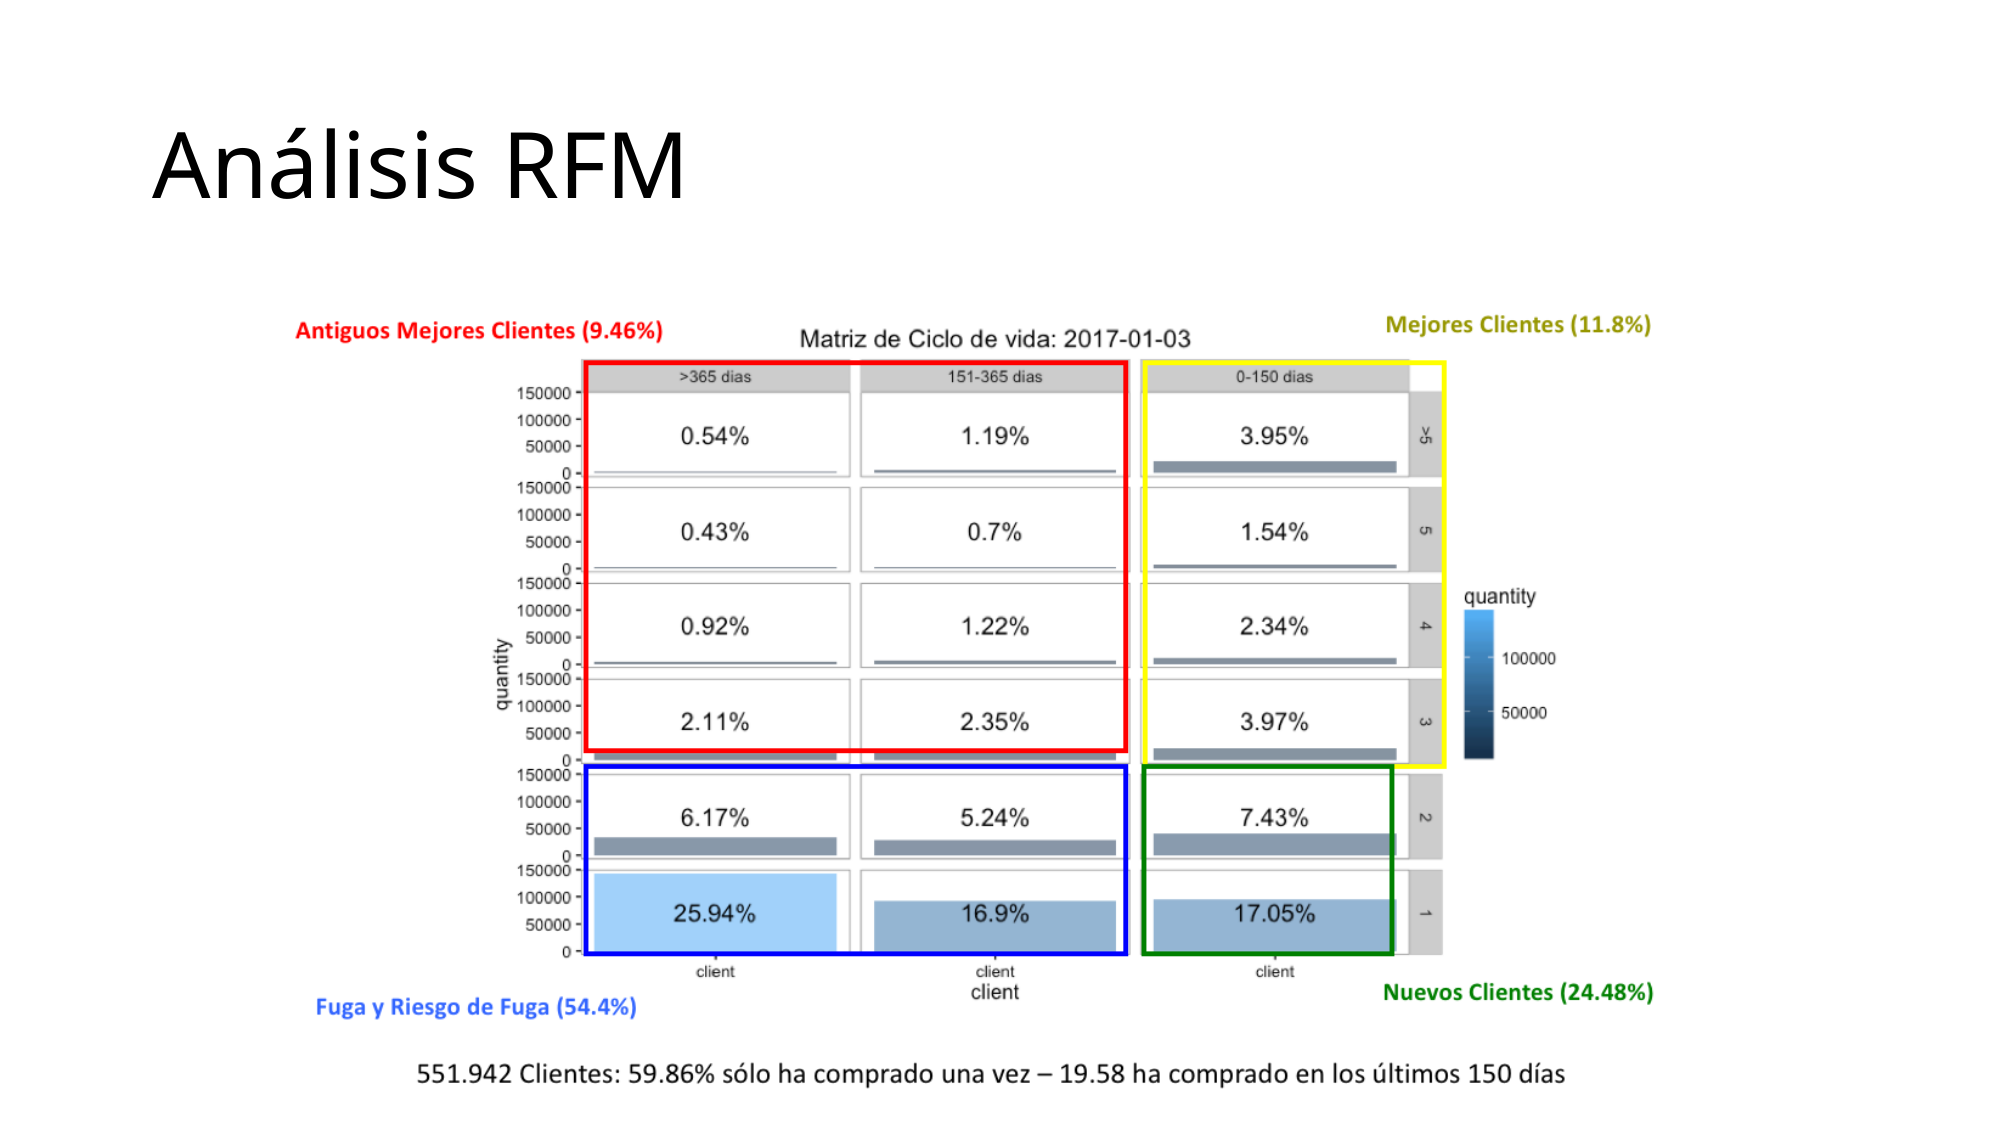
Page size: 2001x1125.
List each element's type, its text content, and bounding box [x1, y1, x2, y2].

picture [236, 277, 1764, 1120]
title Análisis RFM [137, 59, 1863, 278]
